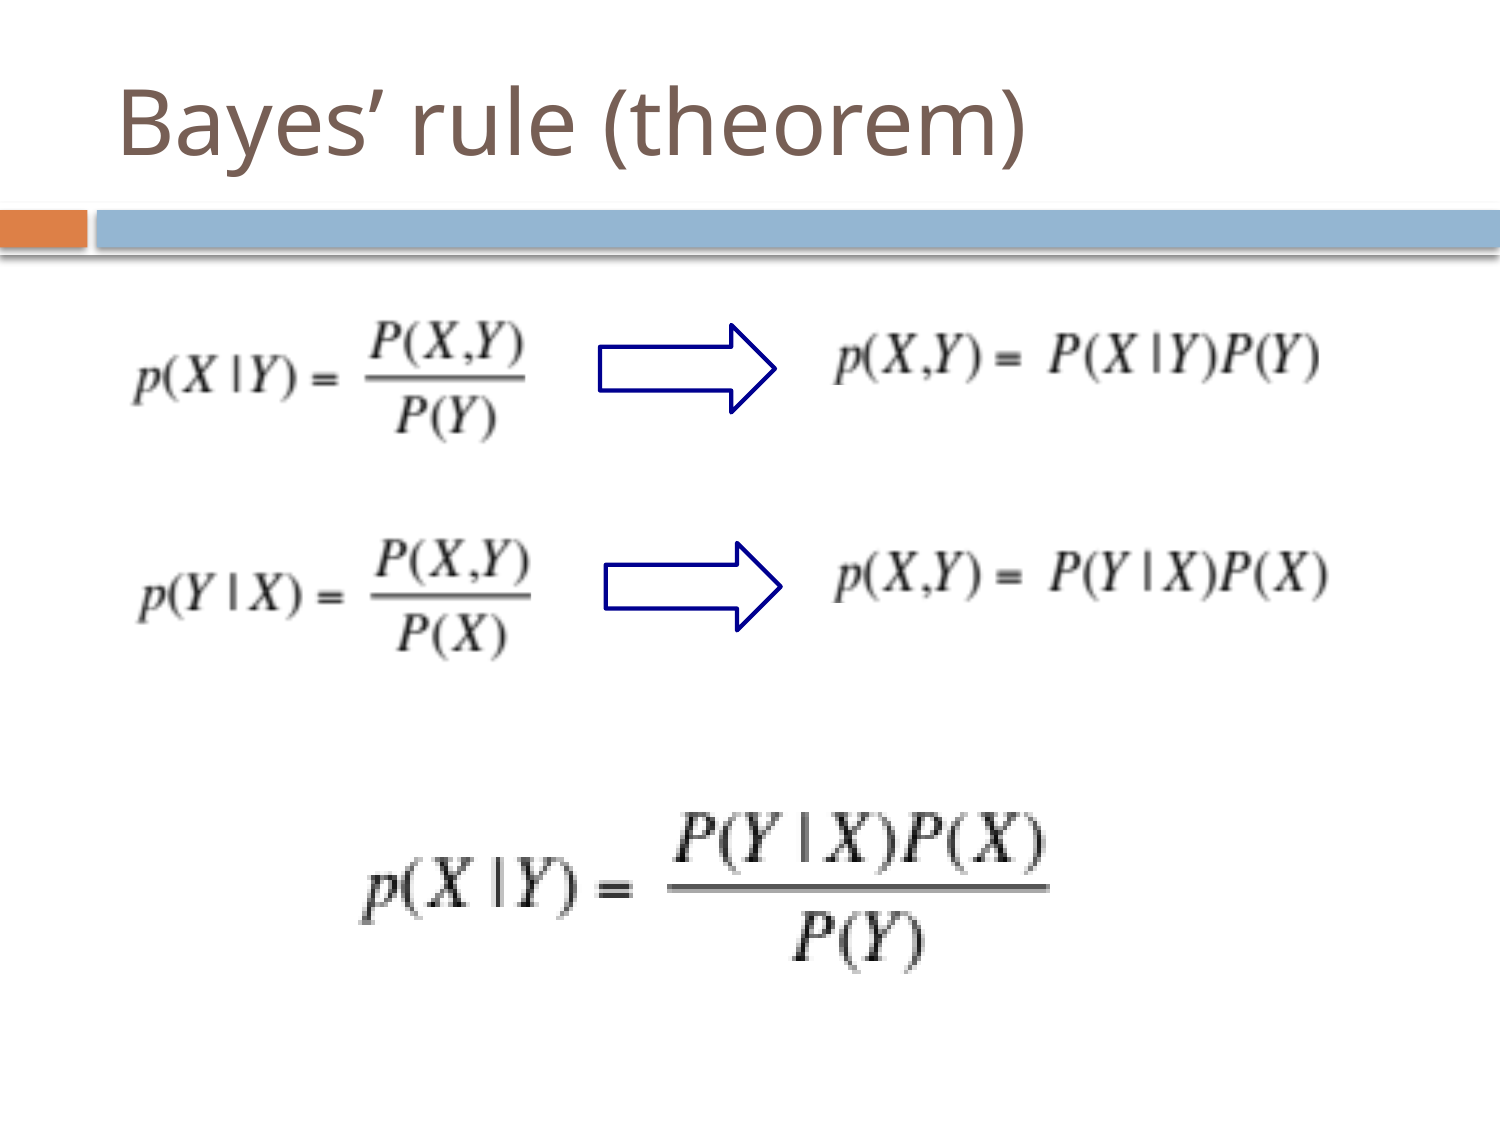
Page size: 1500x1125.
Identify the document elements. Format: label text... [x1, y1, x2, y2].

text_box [349, 799, 1051, 976]
title Bayes’ rule (theorem) [100, 37, 1438, 200]
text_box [124, 312, 1330, 663]
